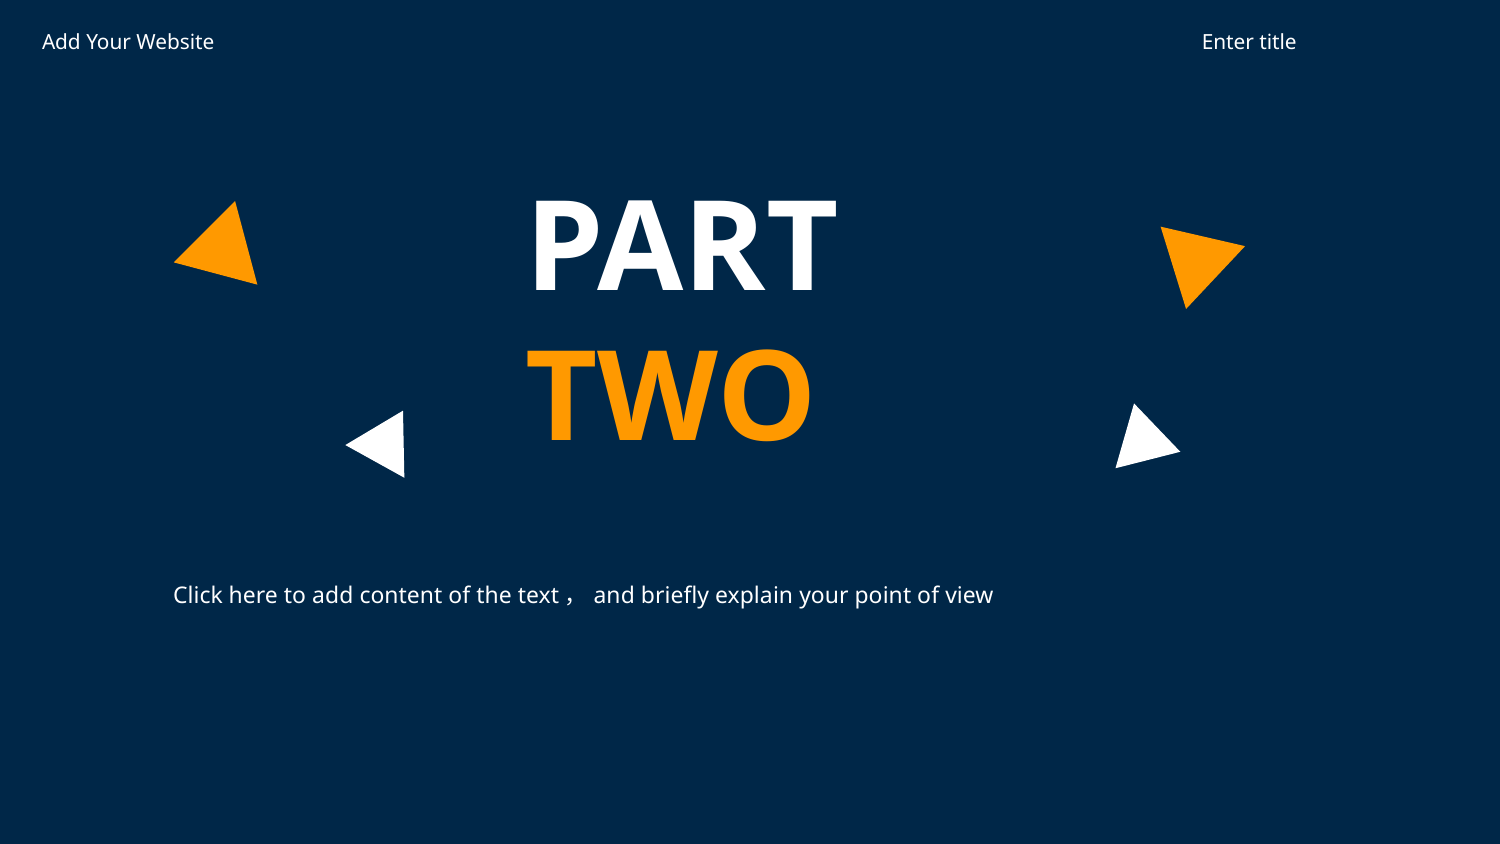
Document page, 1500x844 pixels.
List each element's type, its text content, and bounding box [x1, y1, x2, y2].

text_box [1158, 224, 1248, 312]
text_box [343, 408, 407, 480]
text_box [1113, 401, 1183, 471]
text_box Add Your Website [27, 21, 315, 62]
text_box [171, 199, 260, 287]
text_box Enter title [1187, 21, 1473, 87]
text_box Click here to add content of the text，and briefly explain your point of view [158, 573, 1341, 657]
text_box PART TWO [510, 157, 989, 473]
